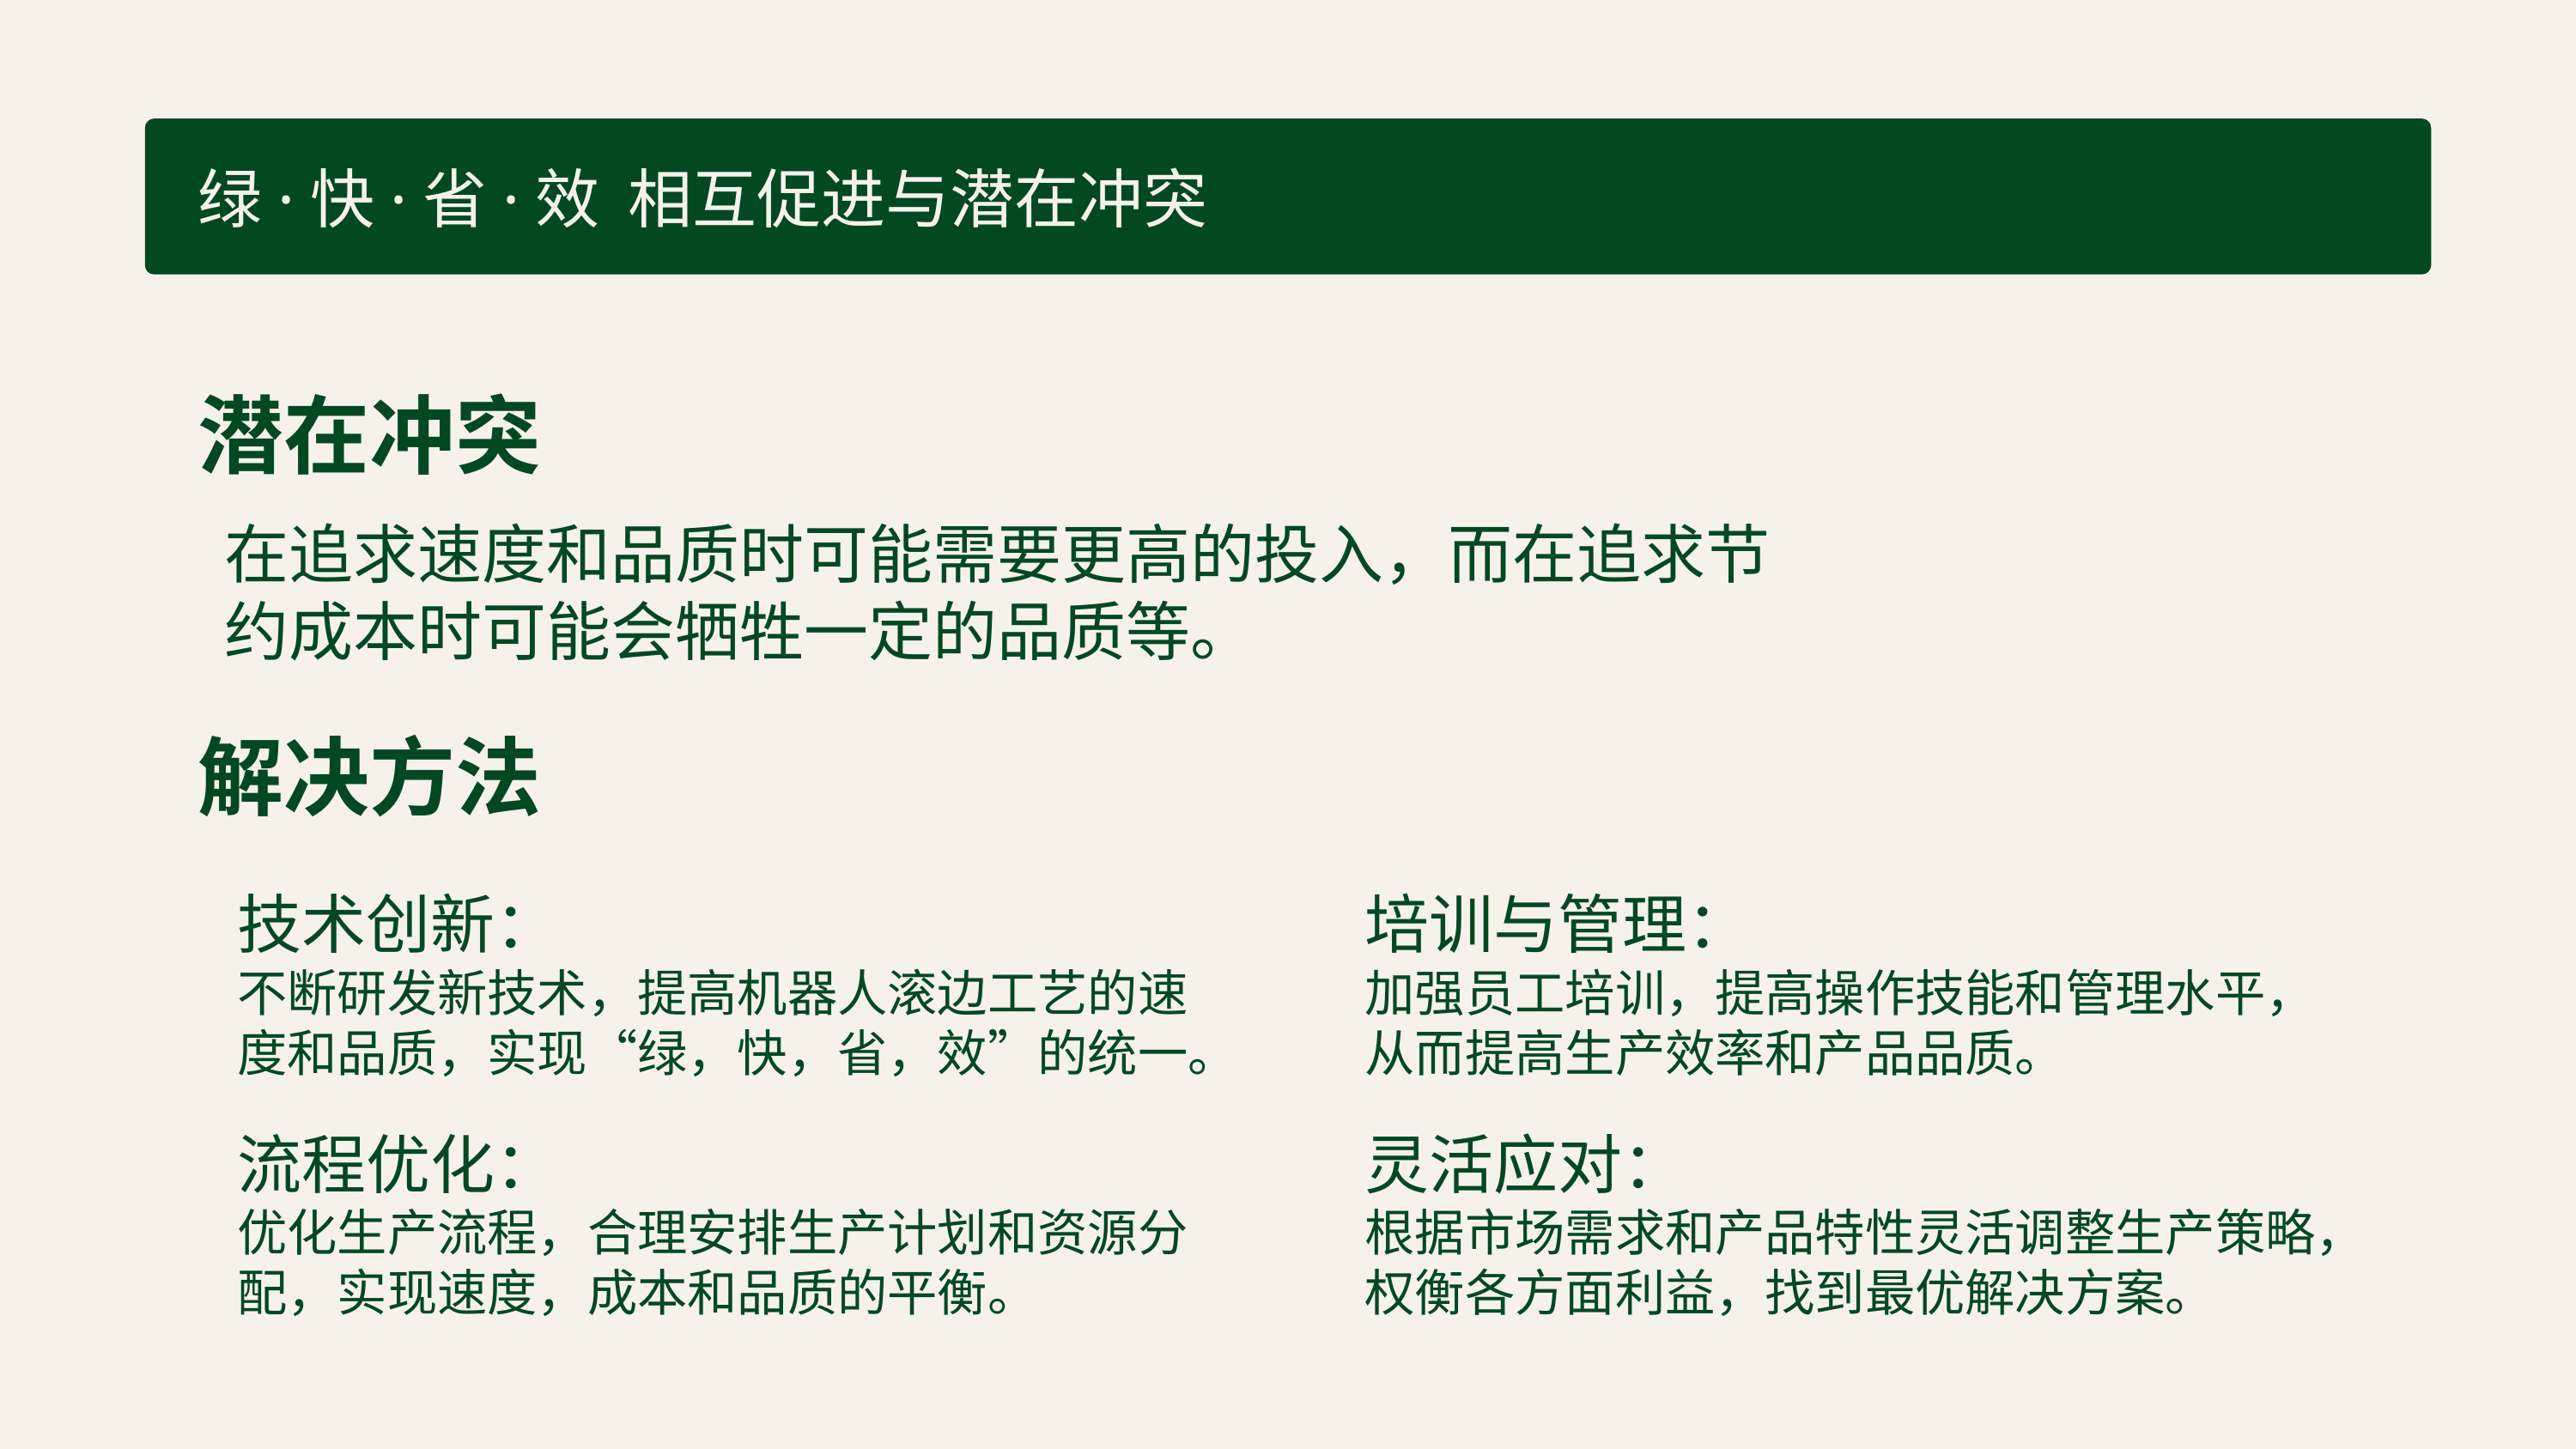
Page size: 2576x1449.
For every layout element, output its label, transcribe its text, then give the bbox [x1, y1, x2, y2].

text_box 在追求速度和品质时可能需要更高的投入，而在追求节约成本时可能会牺牲一定的品质等。 [224, 513, 1782, 669]
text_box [144, 118, 2432, 275]
text_box 解决方法 [197, 723, 591, 827]
text_box 潜在冲突 [197, 381, 591, 485]
text_box 流程优化： 优化生产流程，合理安排生产计划和资源分配，实现速度，成本和品质的平衡。 [224, 1117, 1224, 1328]
text_box 技术创新： 不断研发新技术，提高机器人滚边工艺的速度和品质，实现“绿，快，省，效”的统一。 [224, 877, 1224, 1088]
text_box 灵活应对： 根据市场需求和产品特性灵活调整生产策略，权衡各方面利益，找到最优解决方案。 [1352, 1117, 2352, 1388]
text_box 培训与管理： 加强员工培训，提高操作技能和管理水平，从而提高生产效率和产品品质。 [1352, 877, 2352, 1088]
